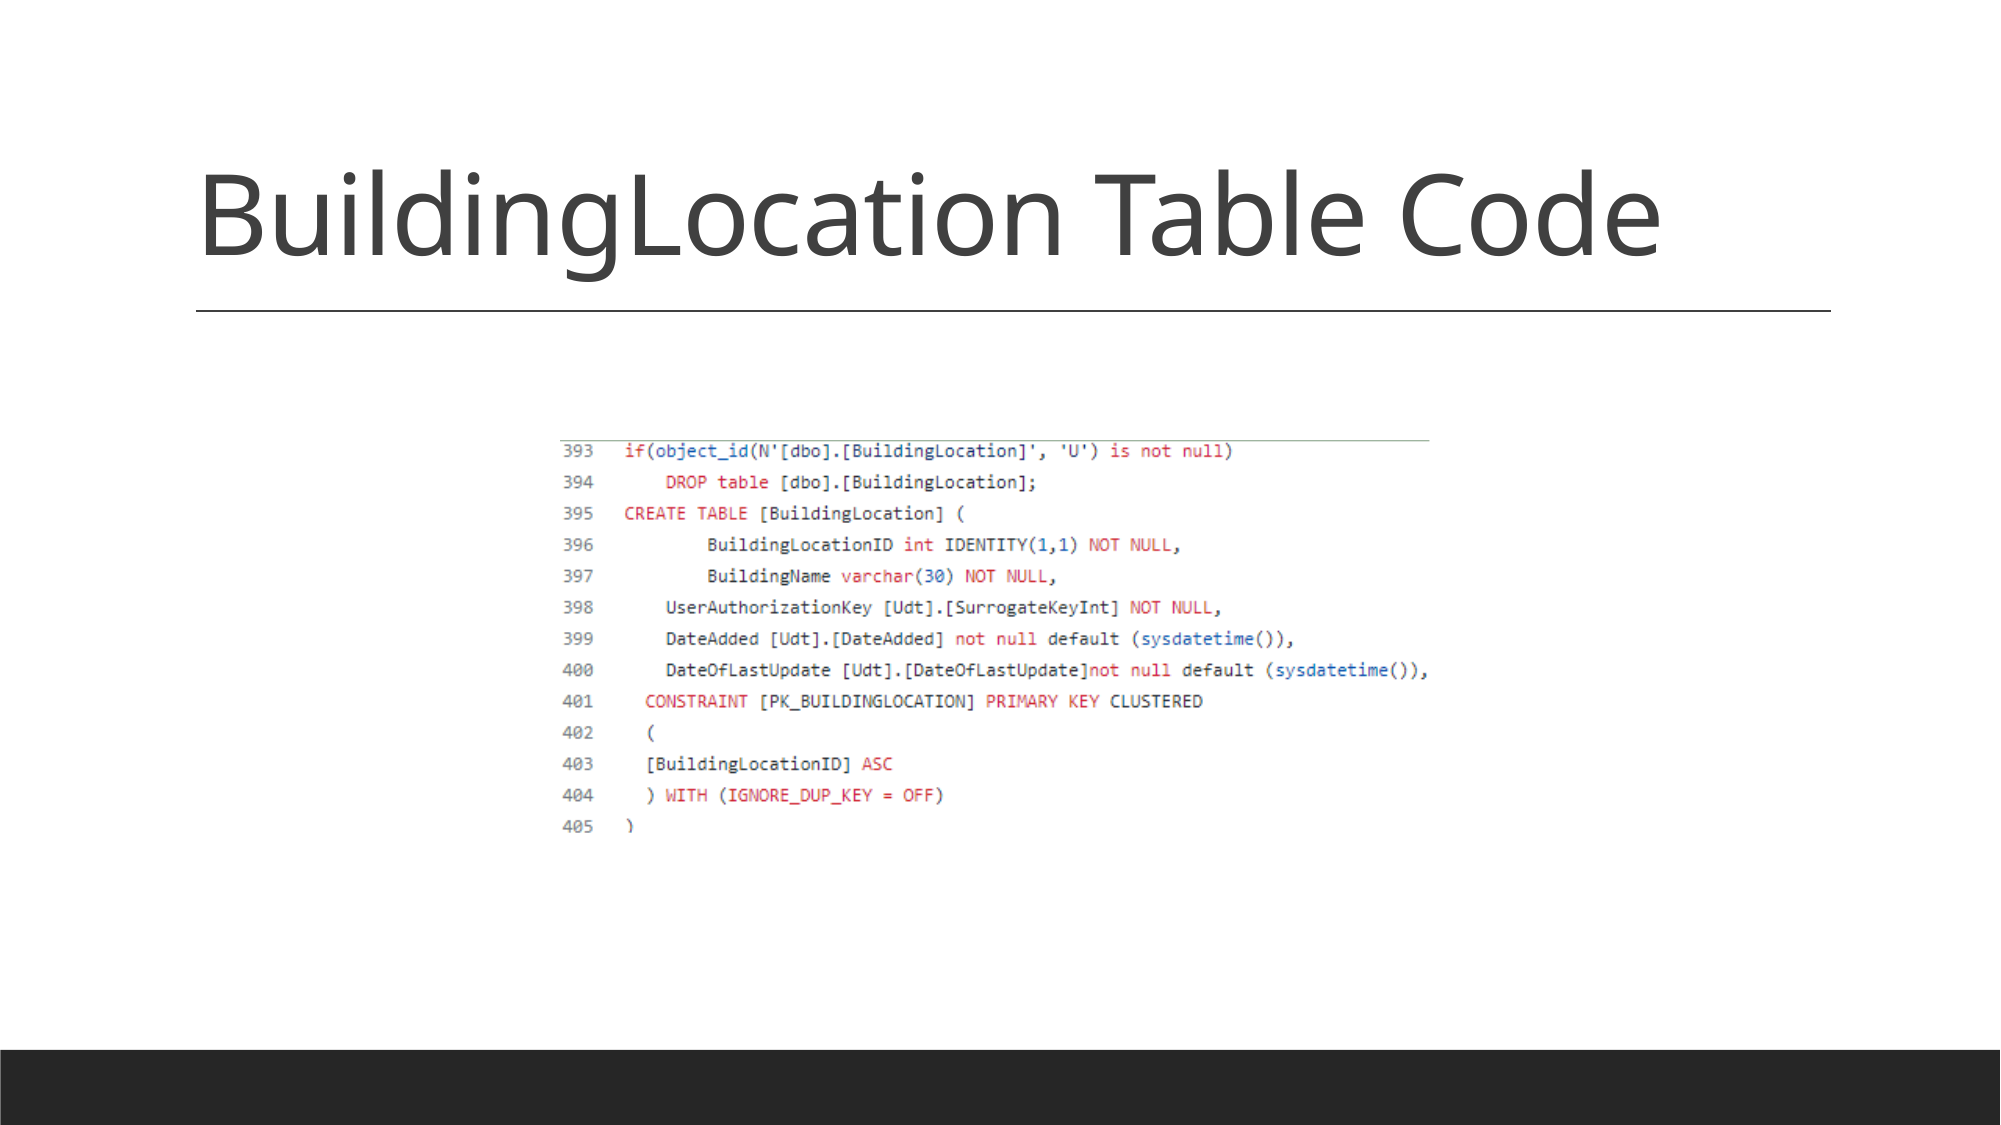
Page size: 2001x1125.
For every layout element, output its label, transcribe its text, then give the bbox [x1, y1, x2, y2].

title BuildingLocation Table Code [180, 47, 1830, 285]
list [559, 439, 1450, 869]
